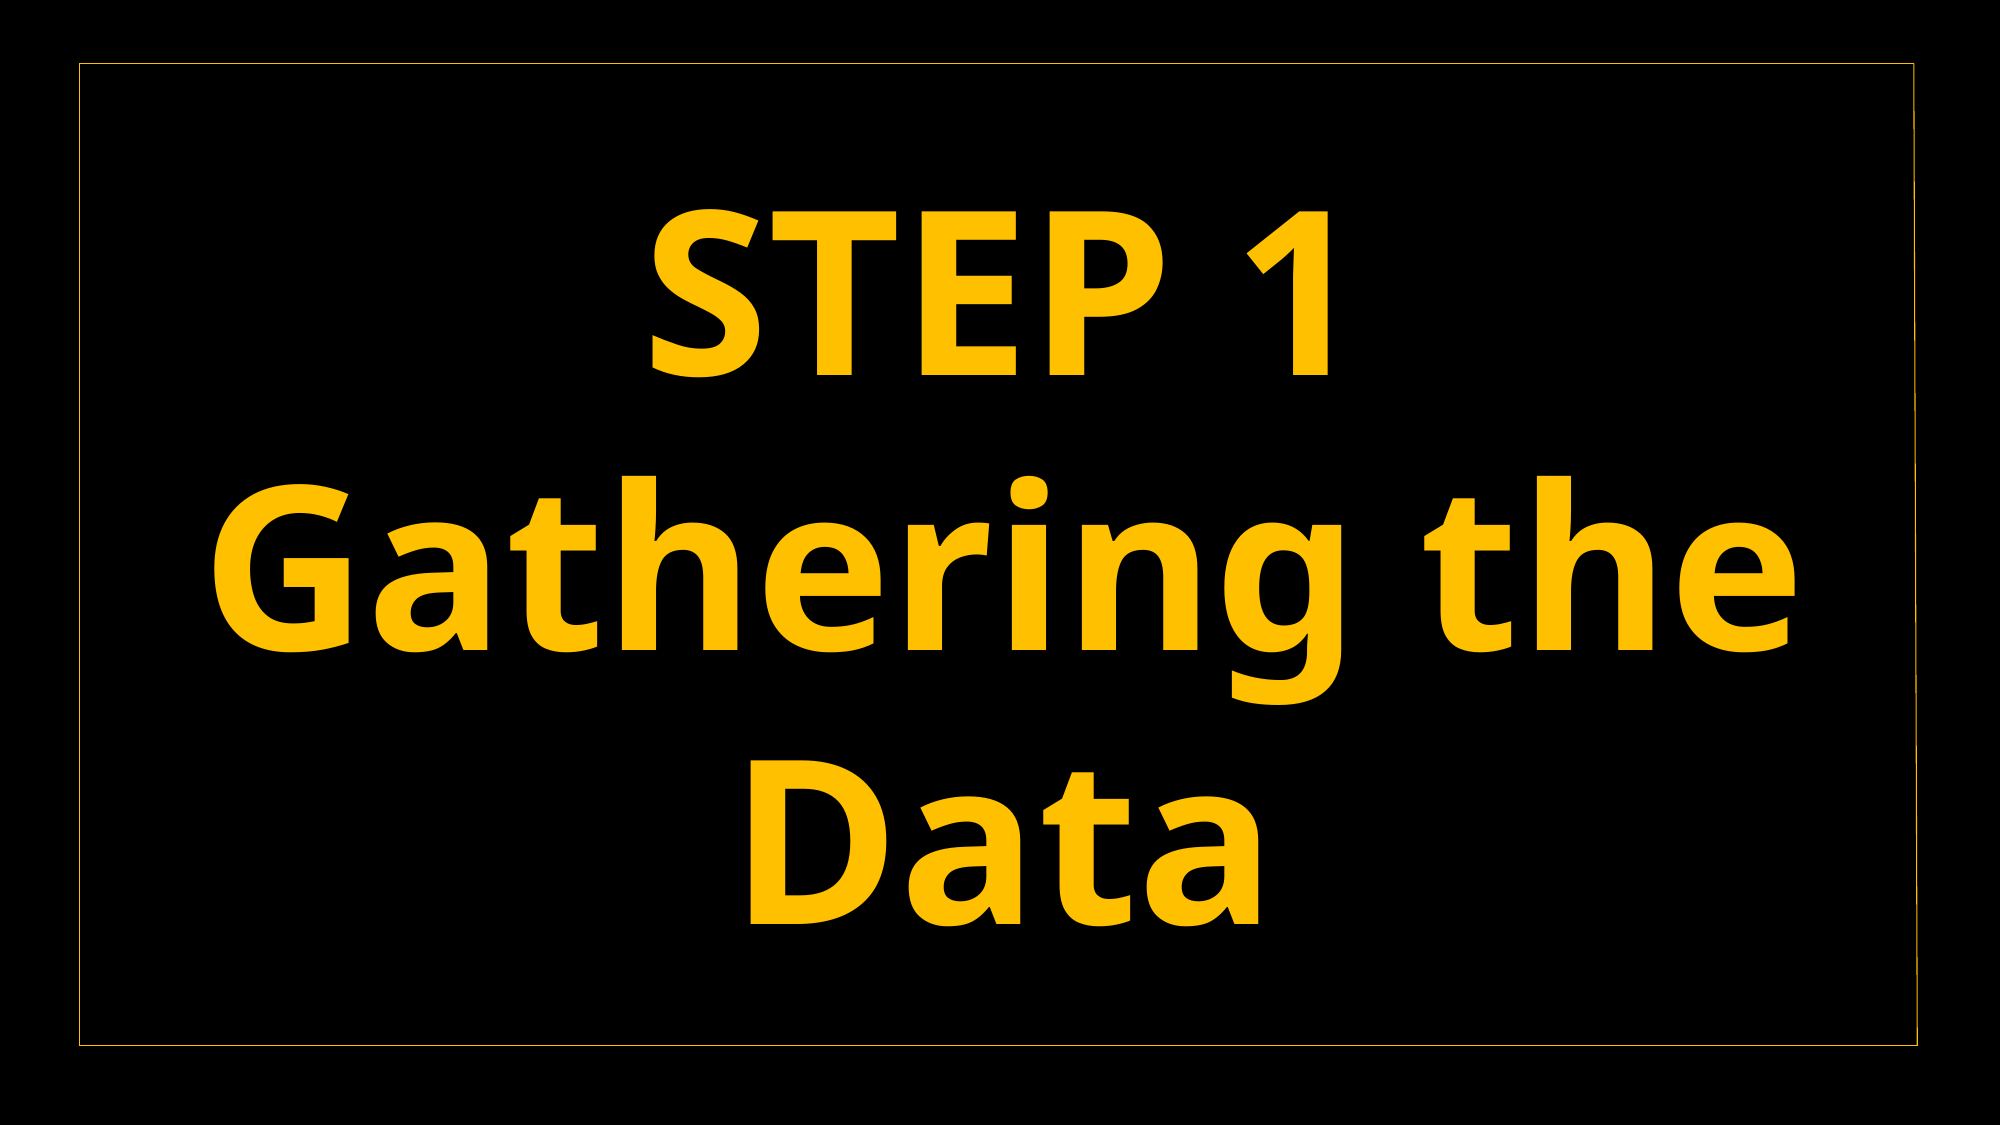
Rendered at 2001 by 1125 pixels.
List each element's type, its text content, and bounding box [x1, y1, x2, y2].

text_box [1913, 63, 1918, 1045]
text_box STEP 1 Gathering the Data [82, 138, 1913, 979]
text_box STEP 1 Gathering the Data [1918, 138, 1925, 979]
